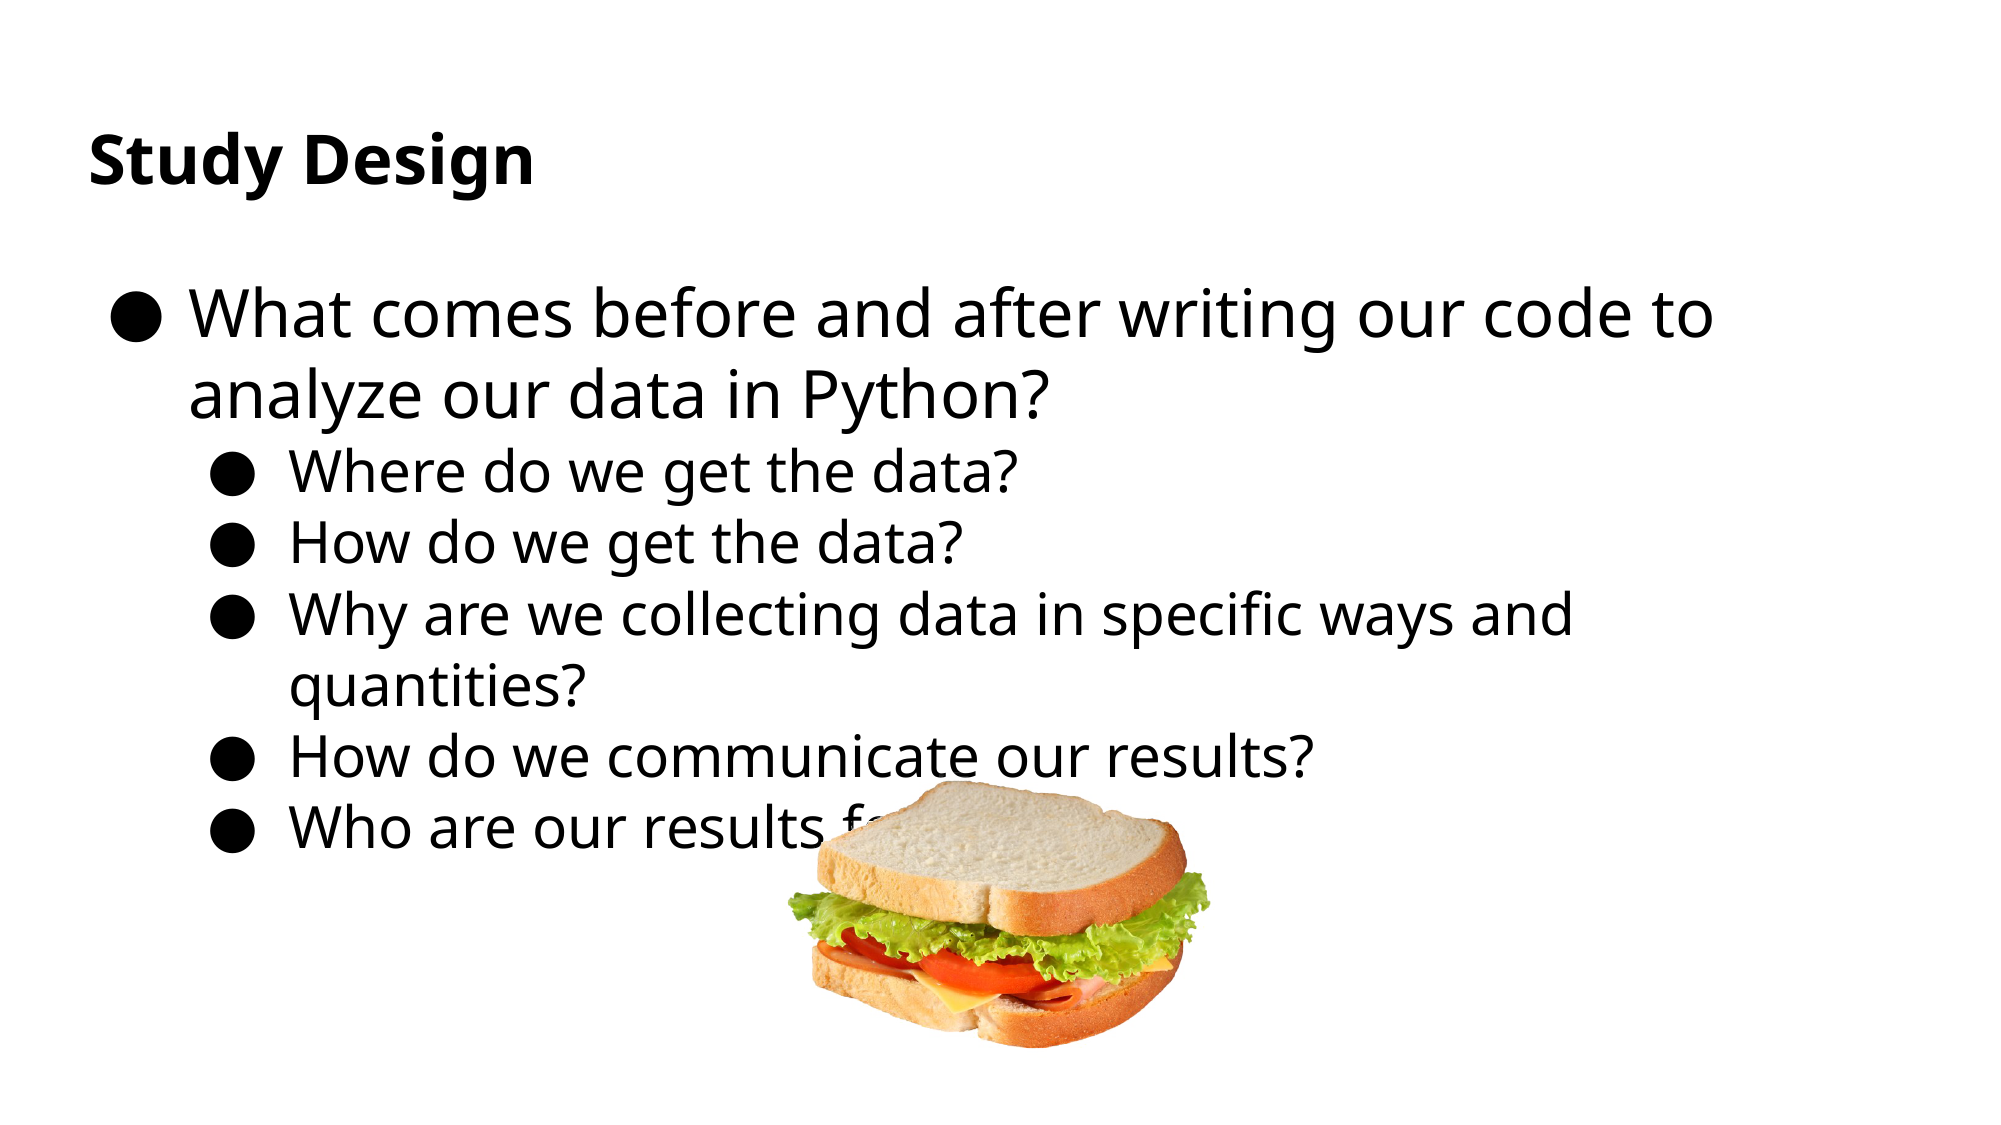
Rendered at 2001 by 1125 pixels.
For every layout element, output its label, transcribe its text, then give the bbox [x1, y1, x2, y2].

picture [761, 751, 1239, 1070]
list What comes before and after writing our code to analyze our data in Python? Where do we get the data? How do we get the data? Why are we collecting data in specific ways and quantities? How do we communicate our results? Who are our results for? [68, 252, 1810, 1000]
title Study Design [68, 97, 1932, 223]
